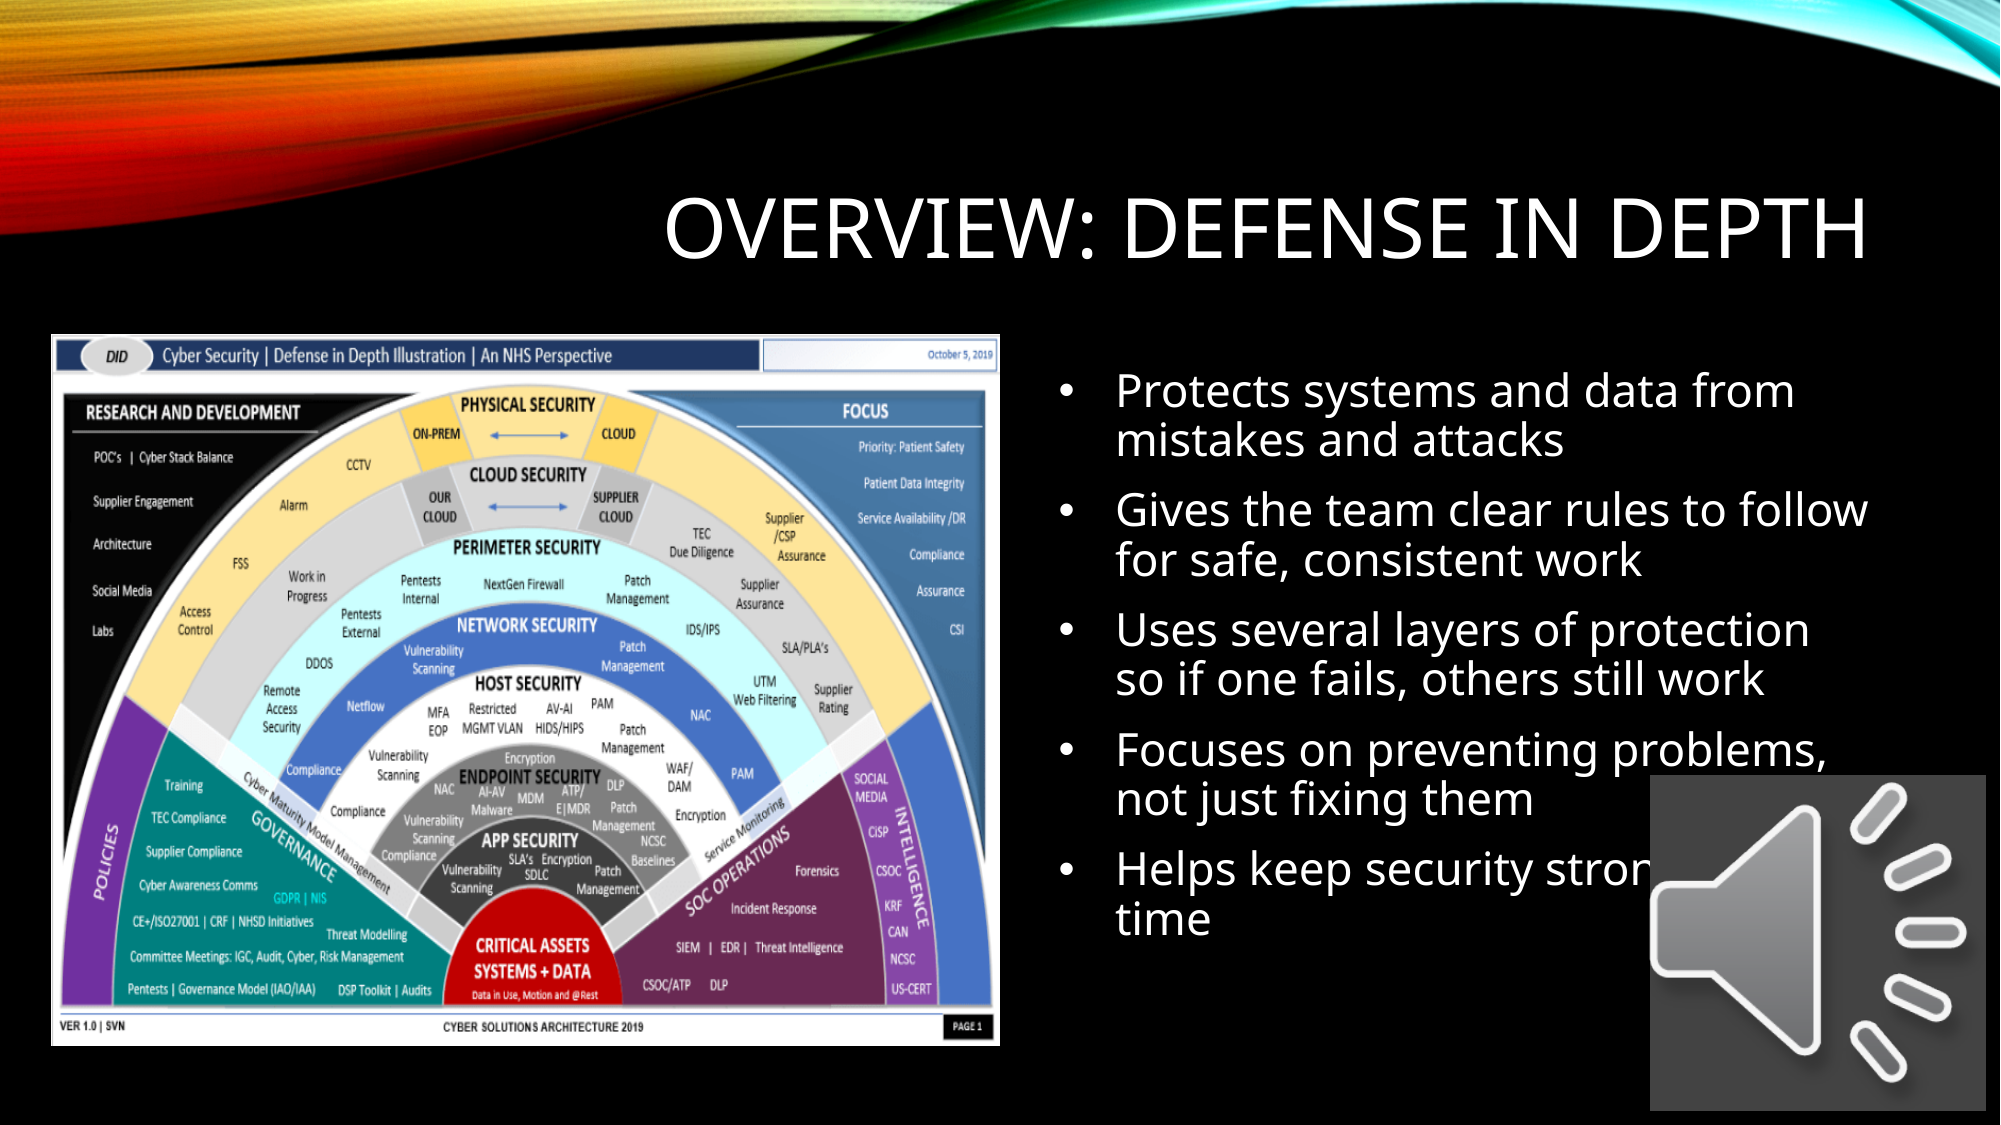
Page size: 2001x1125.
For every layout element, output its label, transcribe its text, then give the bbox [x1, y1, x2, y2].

title OVERVIEW: DEFENSE IN DEPTH [474, 125, 1888, 338]
picture [1648, 773, 1987, 1112]
list Protects systems and data from mistakes and attacks Gives the team clear rules to follow for safe, consistent work Uses several layers of protection so if one fails, others still work Focuses on preventing problems, not just fixing them Helps keep security strong over time [1025, 360, 1888, 1021]
picture [0, 0, 2000, 237]
picture [51, 334, 1001, 1046]
